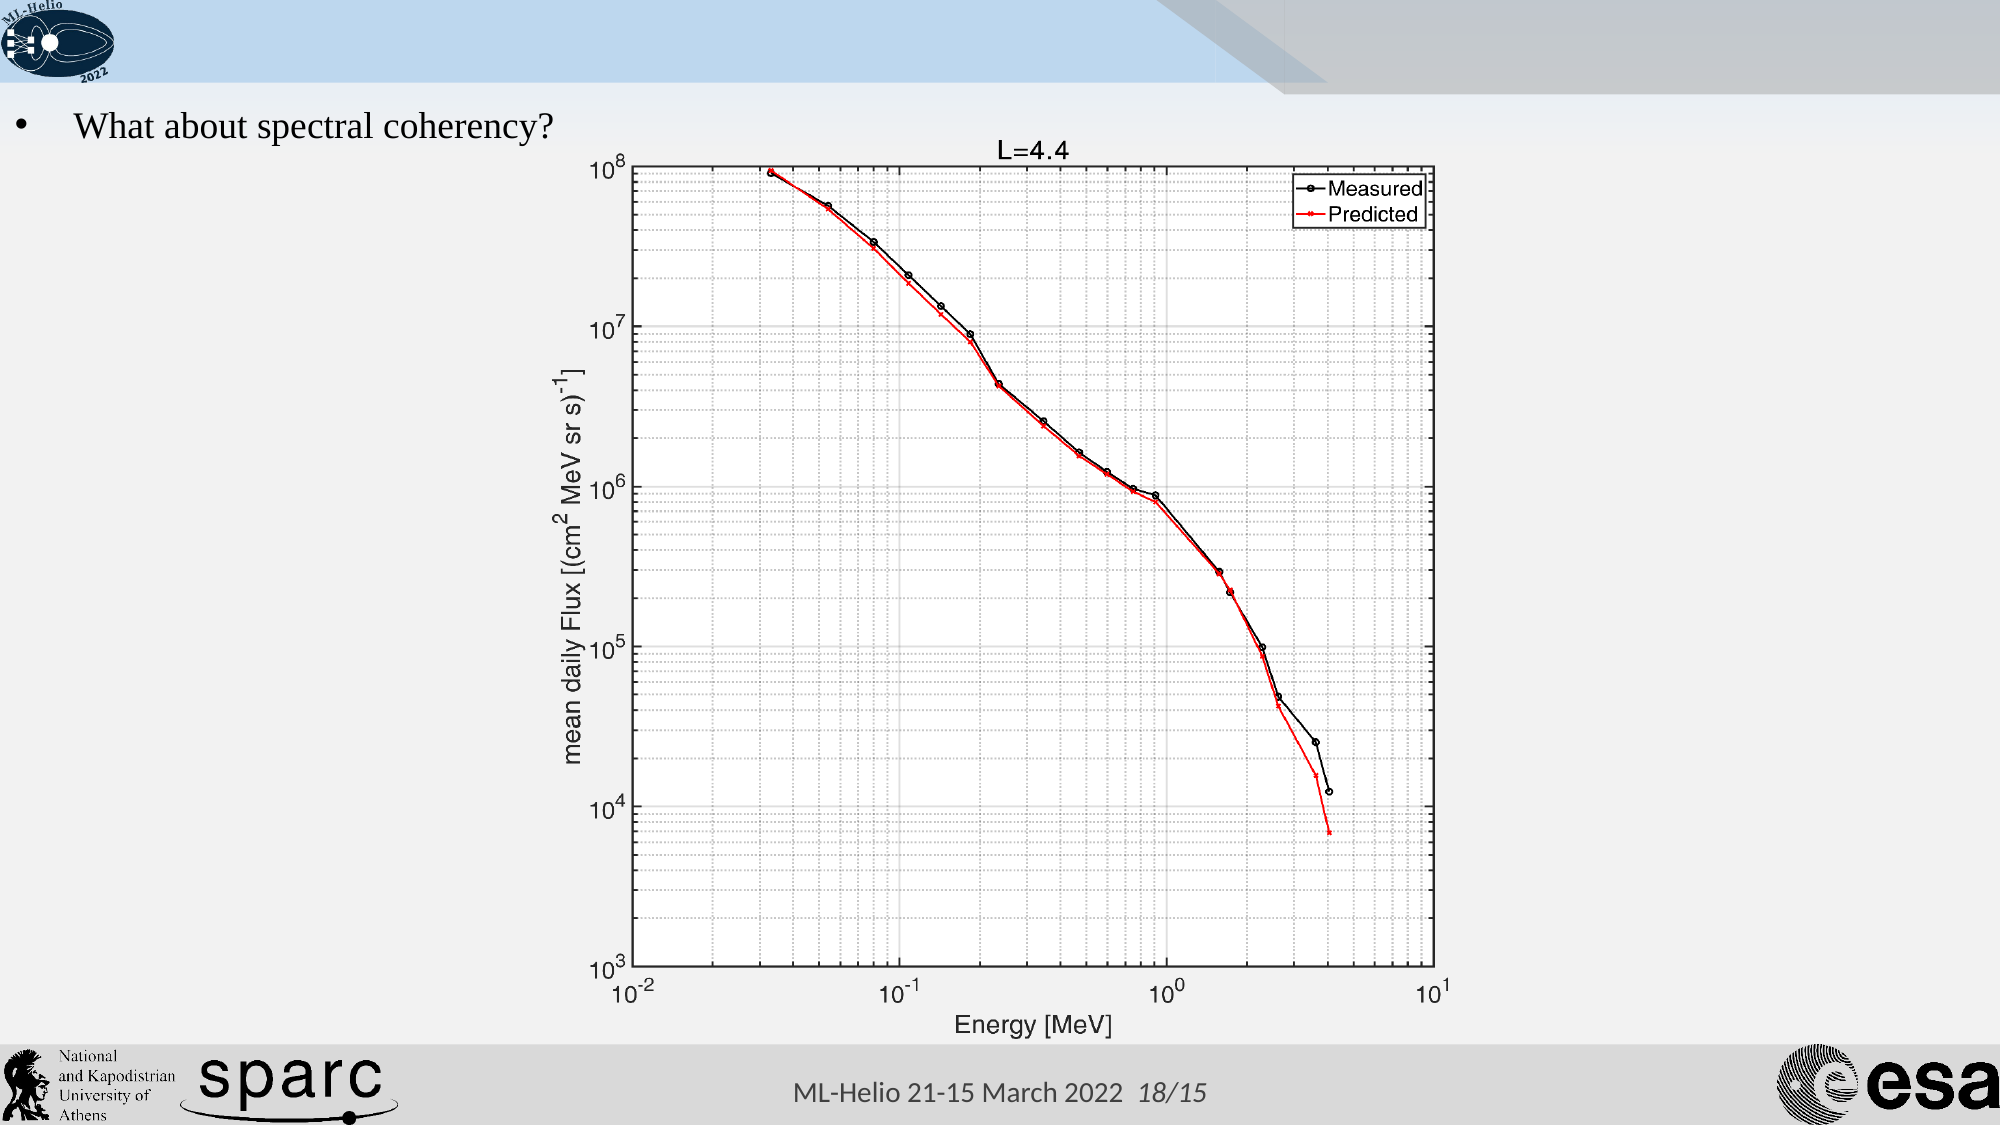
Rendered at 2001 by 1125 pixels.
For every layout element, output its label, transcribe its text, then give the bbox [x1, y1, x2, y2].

picture [0, 1044, 177, 1125]
picture [1777, 1044, 2000, 1125]
picture [552, 140, 1448, 1039]
picture [1, 0, 114, 83]
picture [180, 1060, 398, 1125]
text_box What about spectral coherency? [0, 93, 1273, 154]
